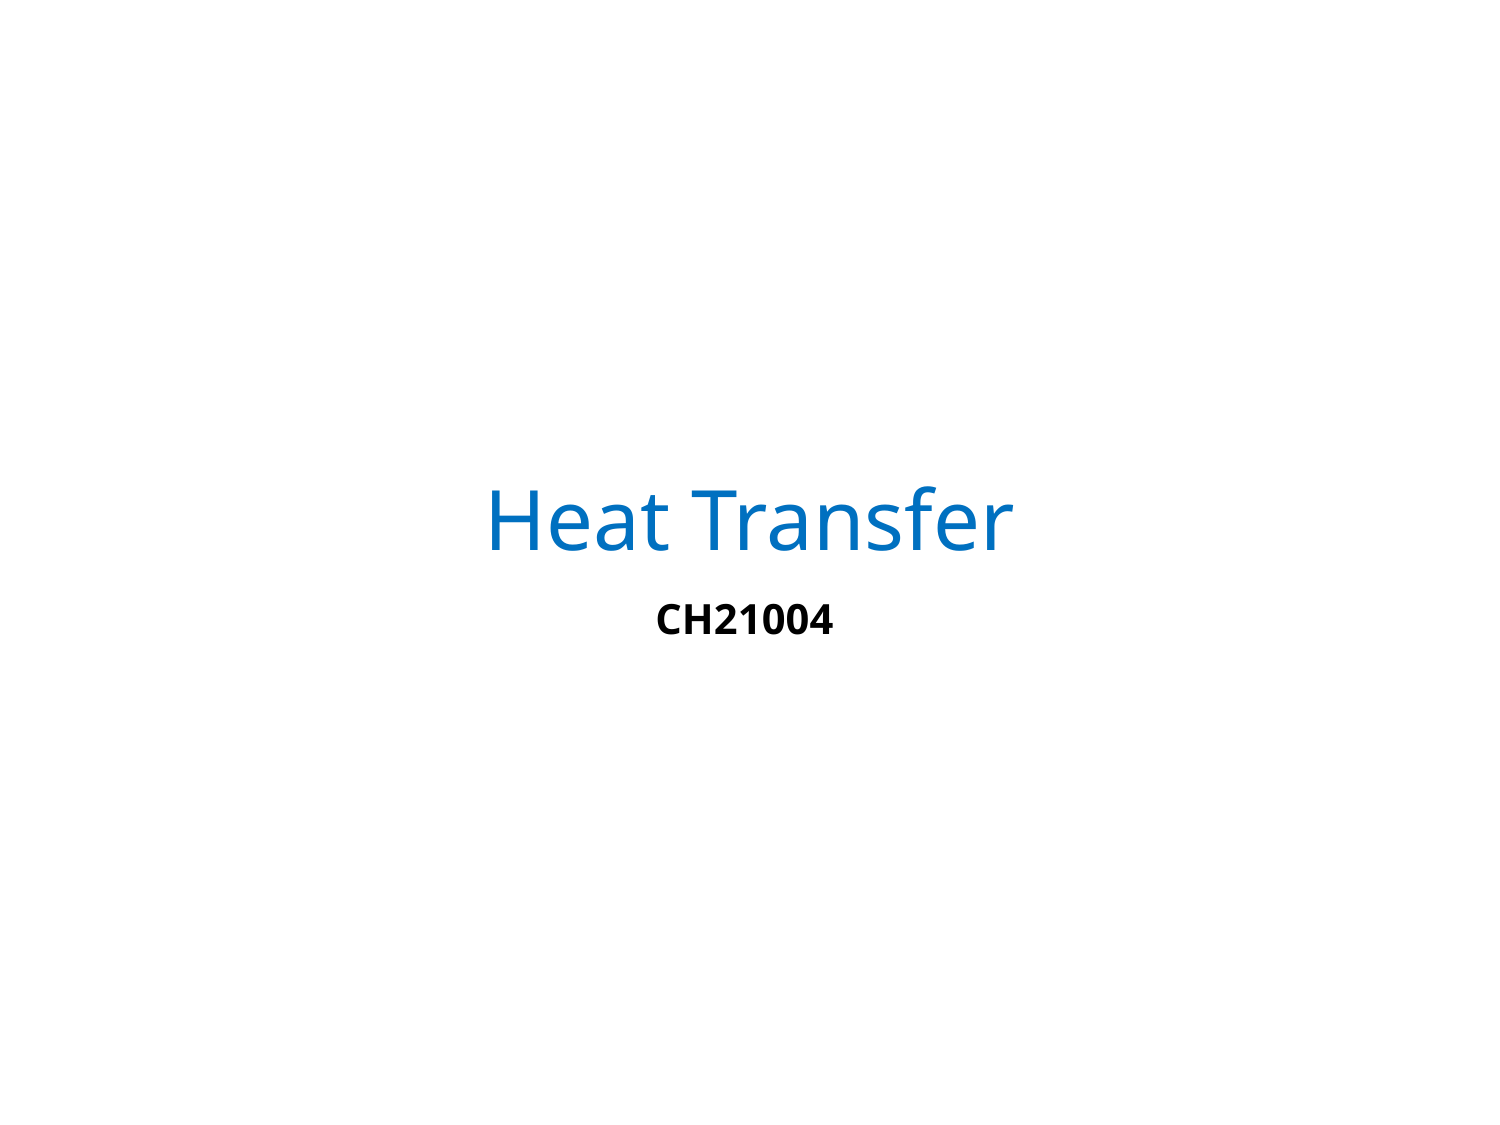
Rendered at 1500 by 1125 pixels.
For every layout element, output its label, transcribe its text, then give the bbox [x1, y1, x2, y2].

subtitle CH21004 [187, 590, 1313, 863]
title Heat Transfer [112, 184, 1388, 576]
